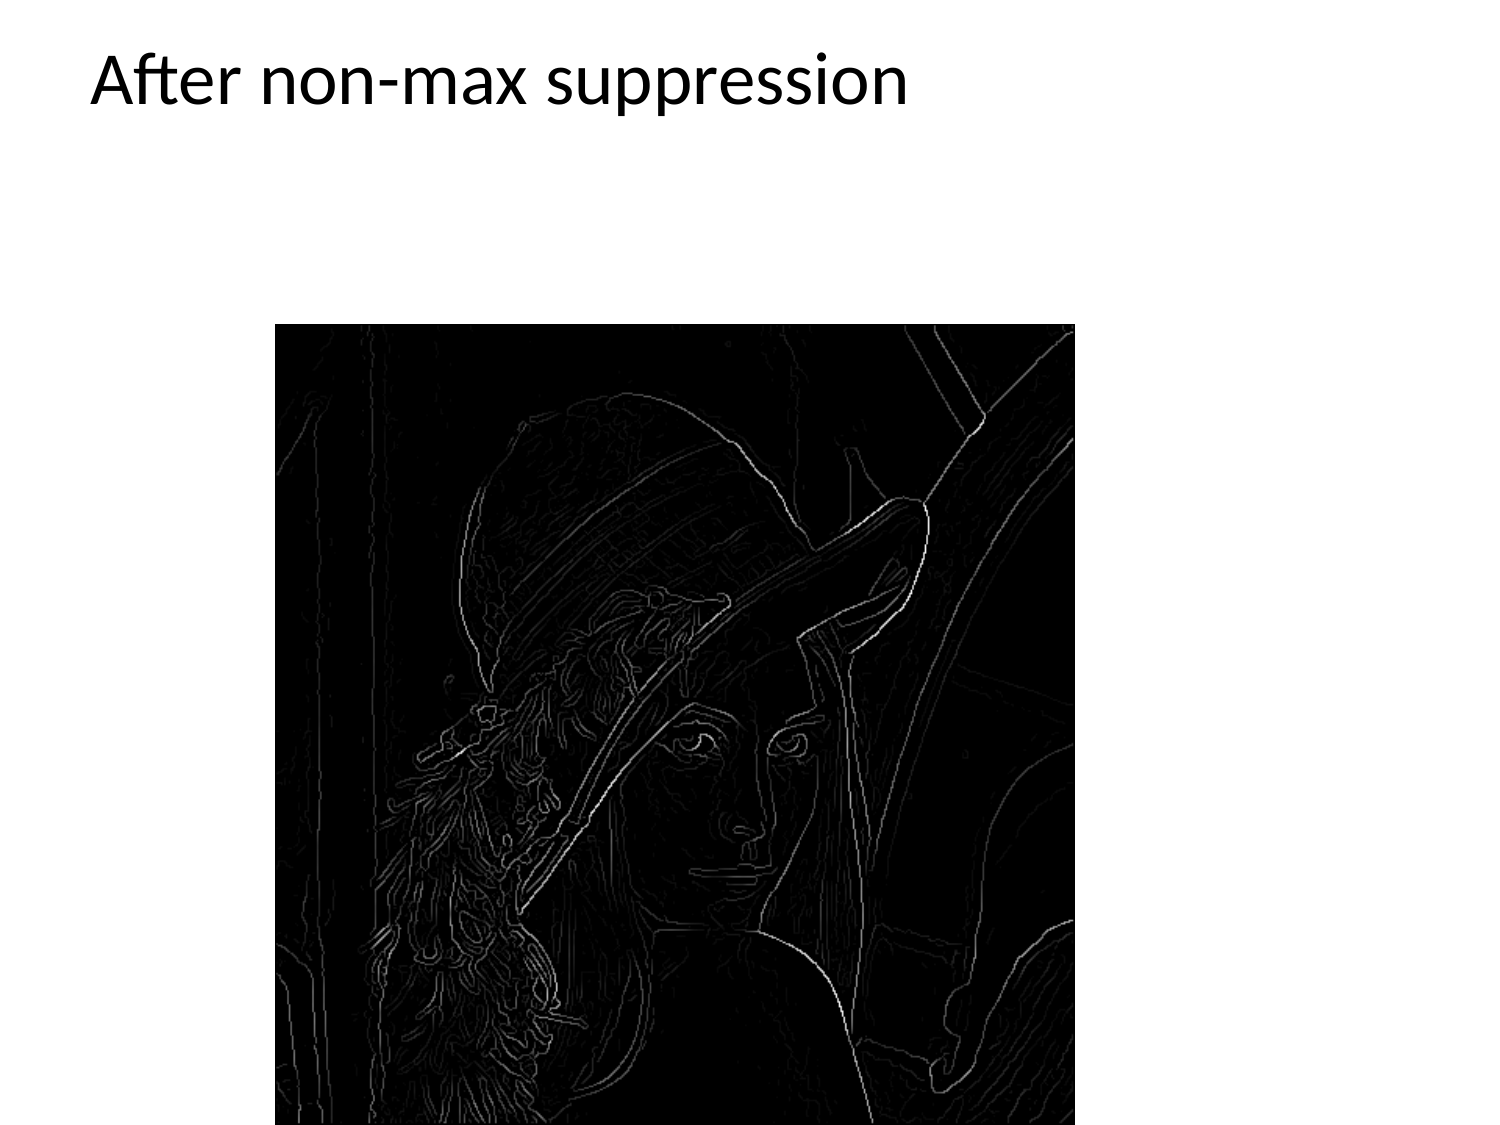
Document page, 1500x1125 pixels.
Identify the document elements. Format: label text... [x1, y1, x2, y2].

title After non-max suppression [74, 0, 1426, 151]
picture [274, 324, 1076, 1125]
